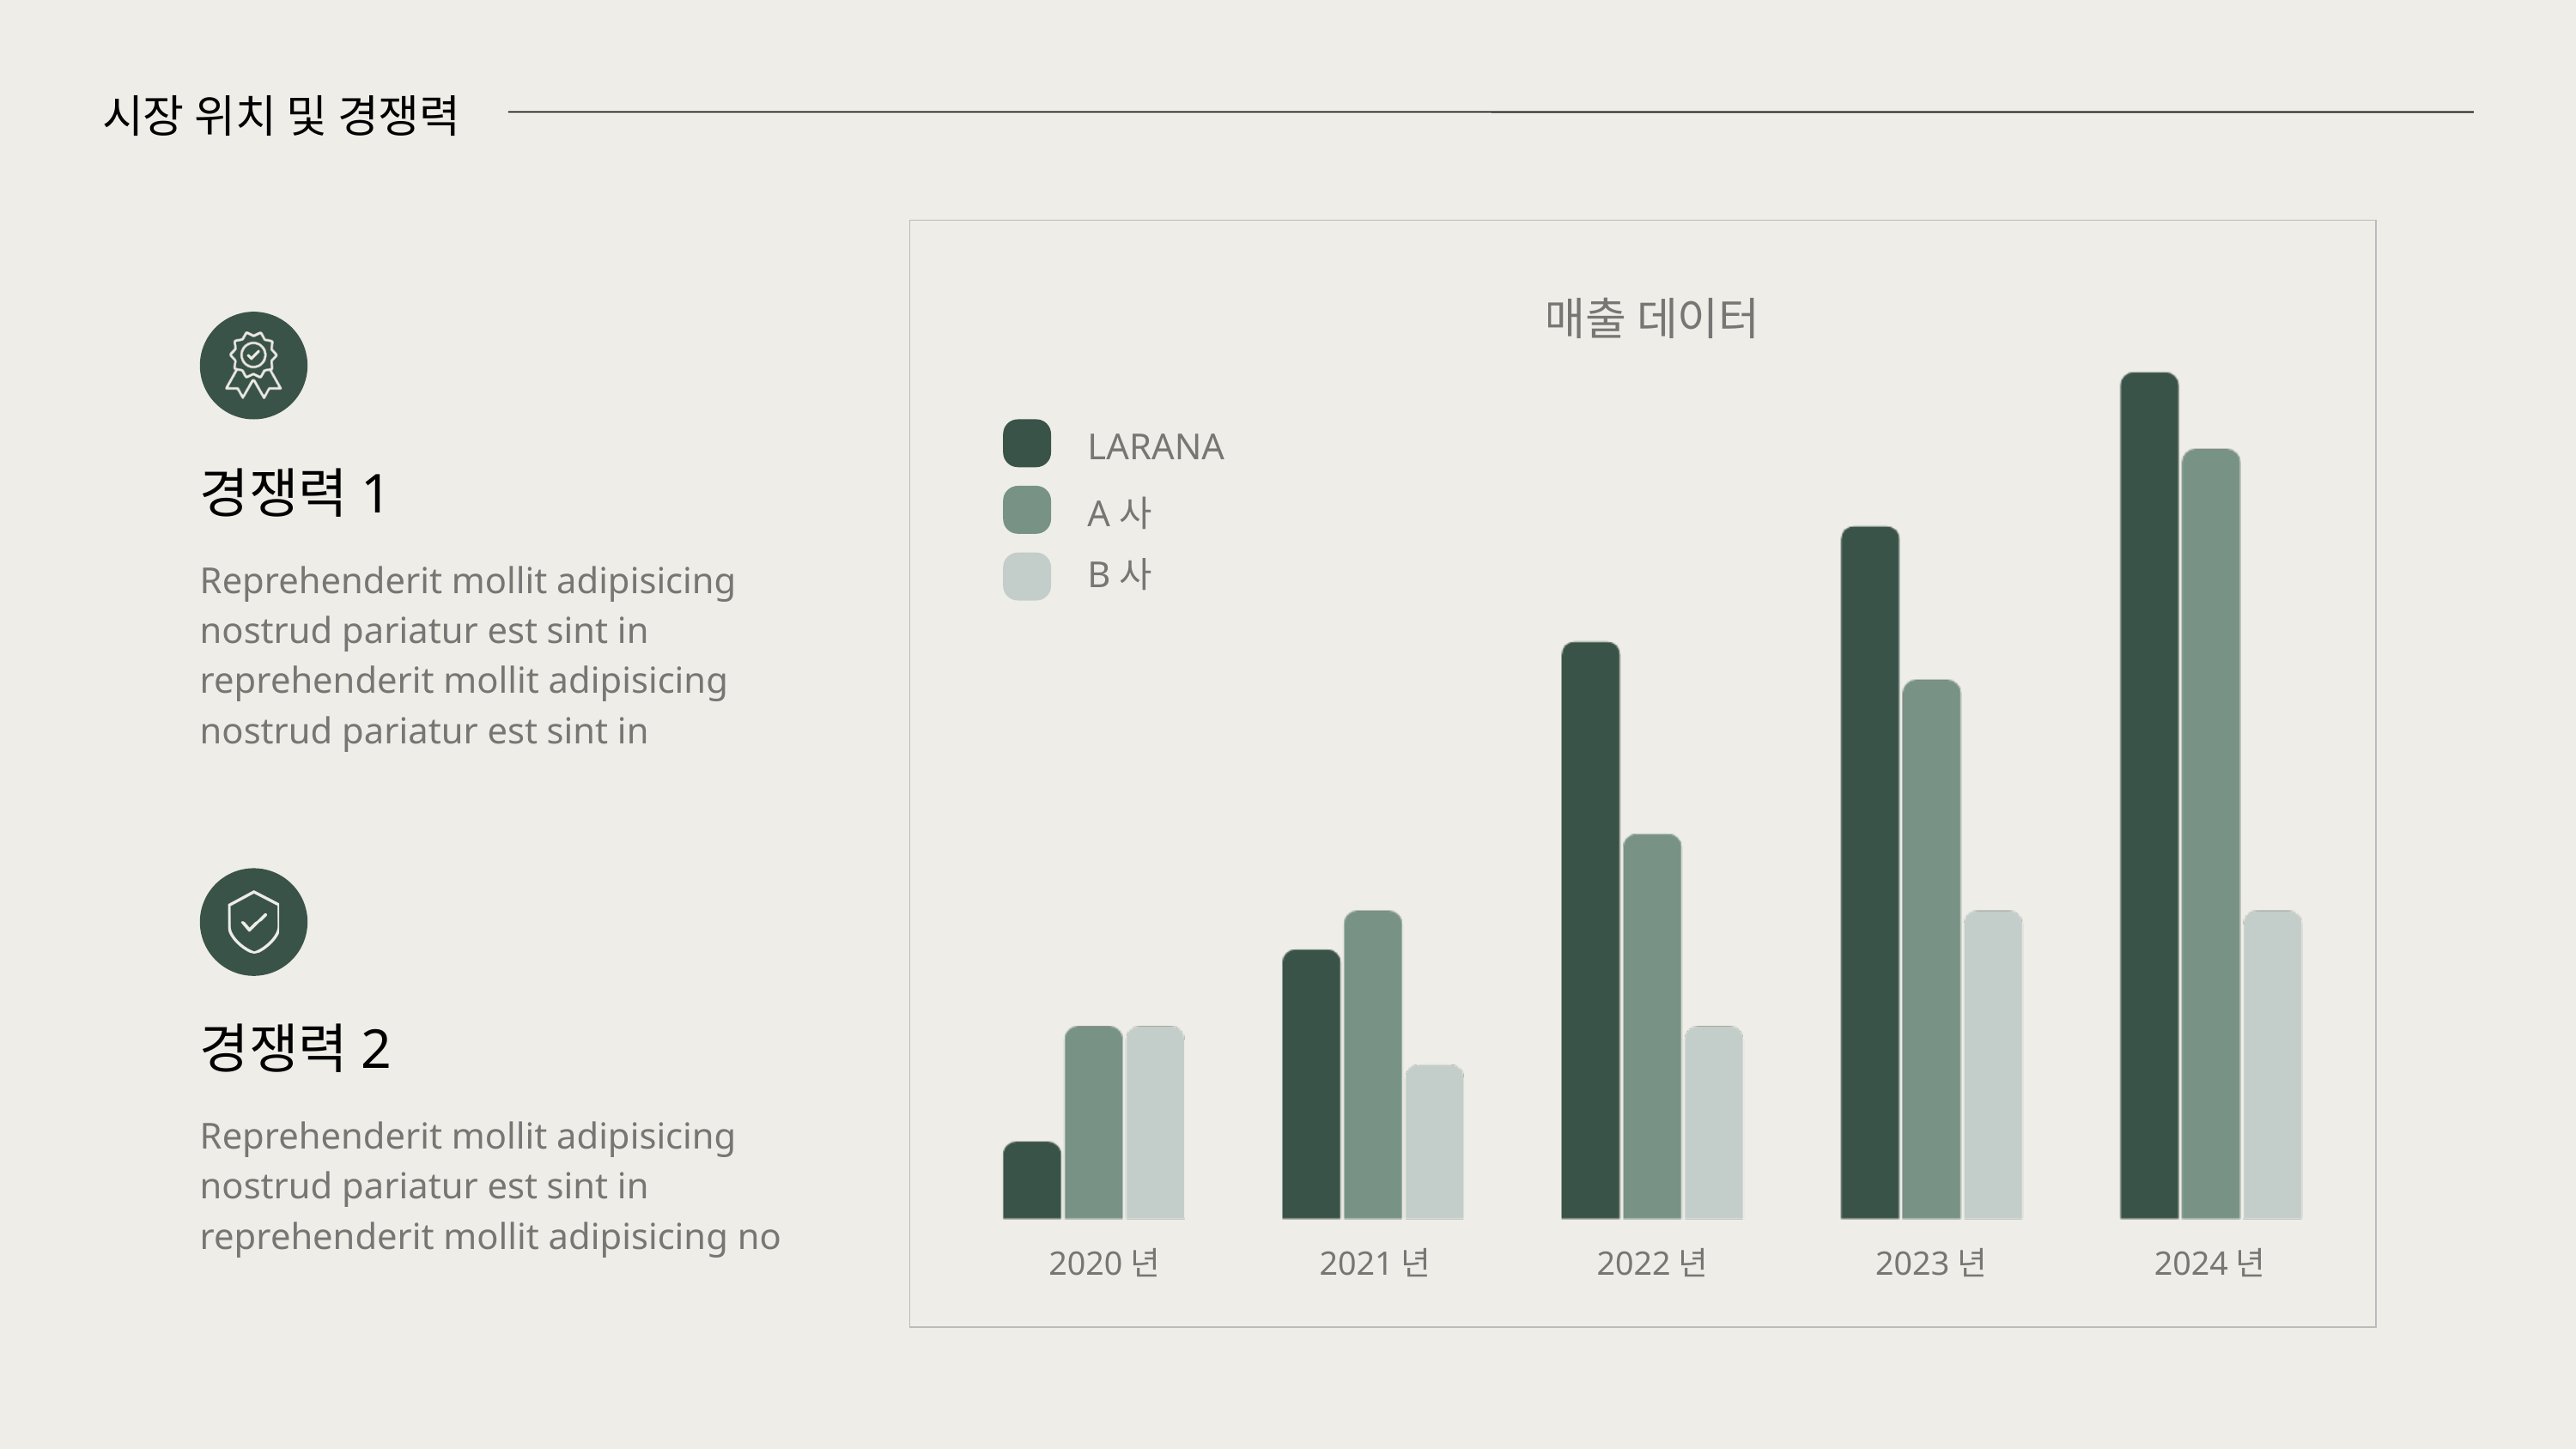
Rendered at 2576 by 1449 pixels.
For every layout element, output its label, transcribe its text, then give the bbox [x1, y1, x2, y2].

text_box 경쟁력1 [199, 448, 659, 524]
text_box 경쟁력2 [199, 1003, 659, 1079]
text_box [199, 868, 308, 977]
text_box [1002, 419, 1275, 601]
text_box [199, 311, 308, 420]
text_box 시장 위치 및 경쟁력 [102, 78, 508, 142]
text_box Reprehenderit mollit adipisicing nostrud pariatur est sint in reprehenderit mollit adipisicing nostrud pariatur est sint in [199, 549, 829, 751]
picture [872, 127, 2432, 1349]
text_box Reprehenderit mollit adipisicing nostrud pariatur est sint in reprehenderit mollit adipisicing no [199, 1106, 829, 1257]
